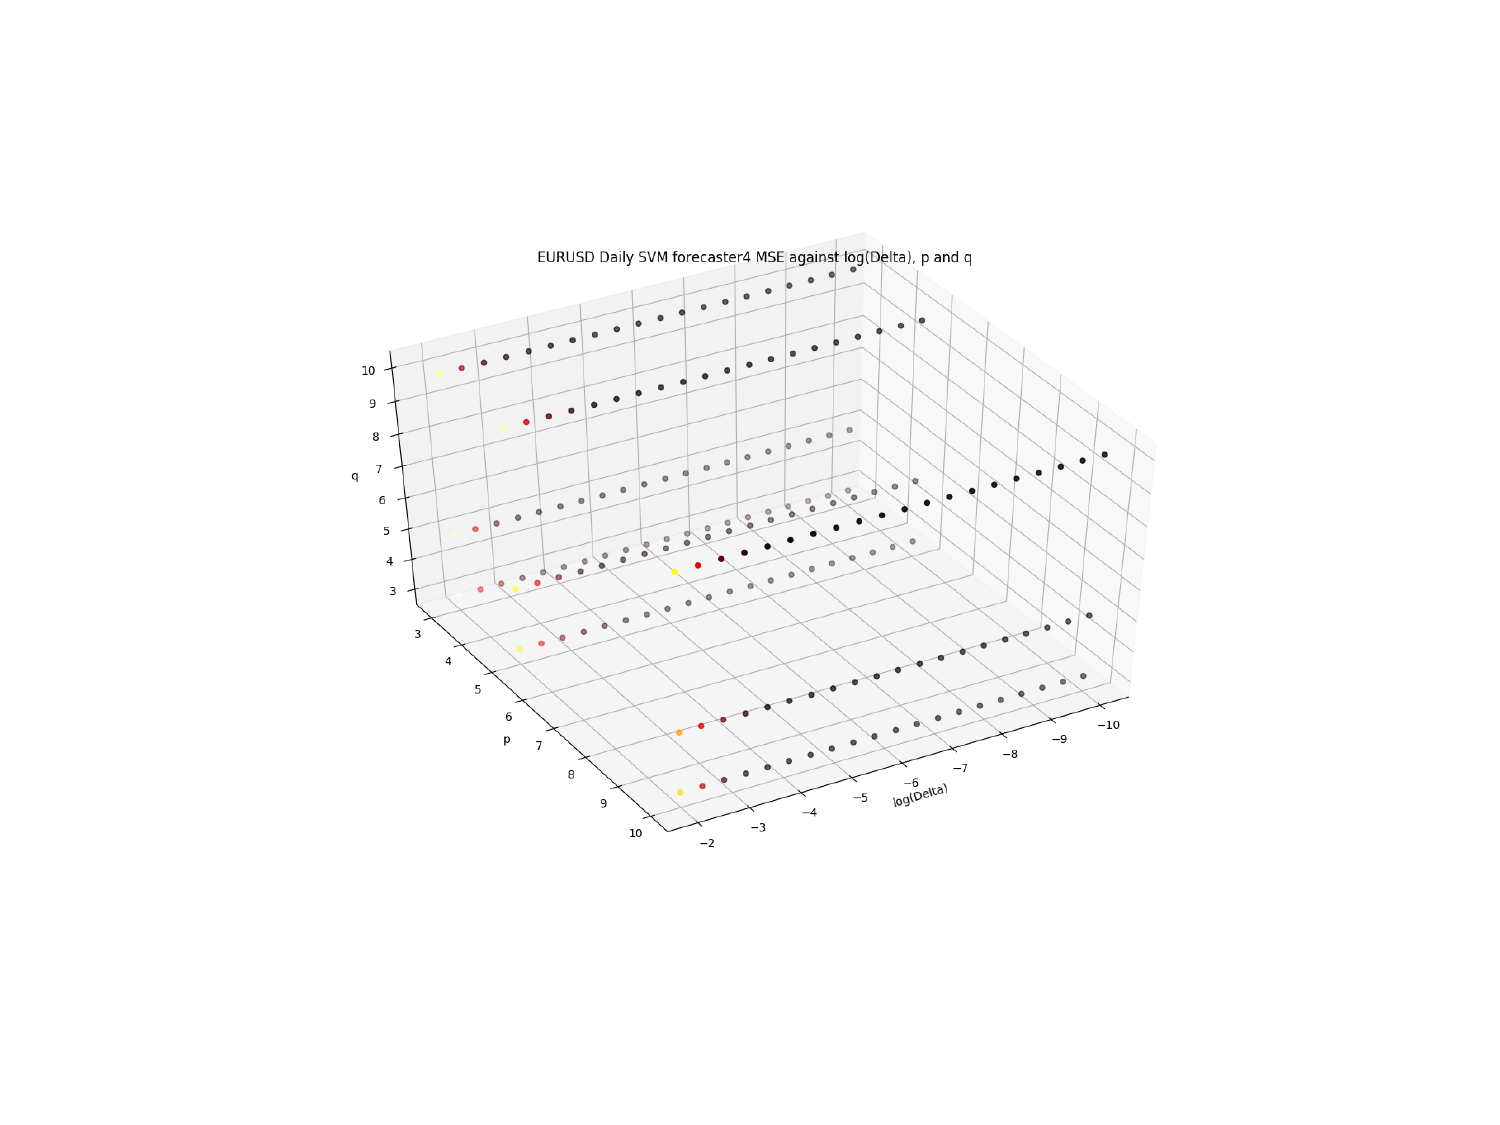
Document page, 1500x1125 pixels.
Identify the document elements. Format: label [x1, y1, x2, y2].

picture [119, 119, 1358, 946]
